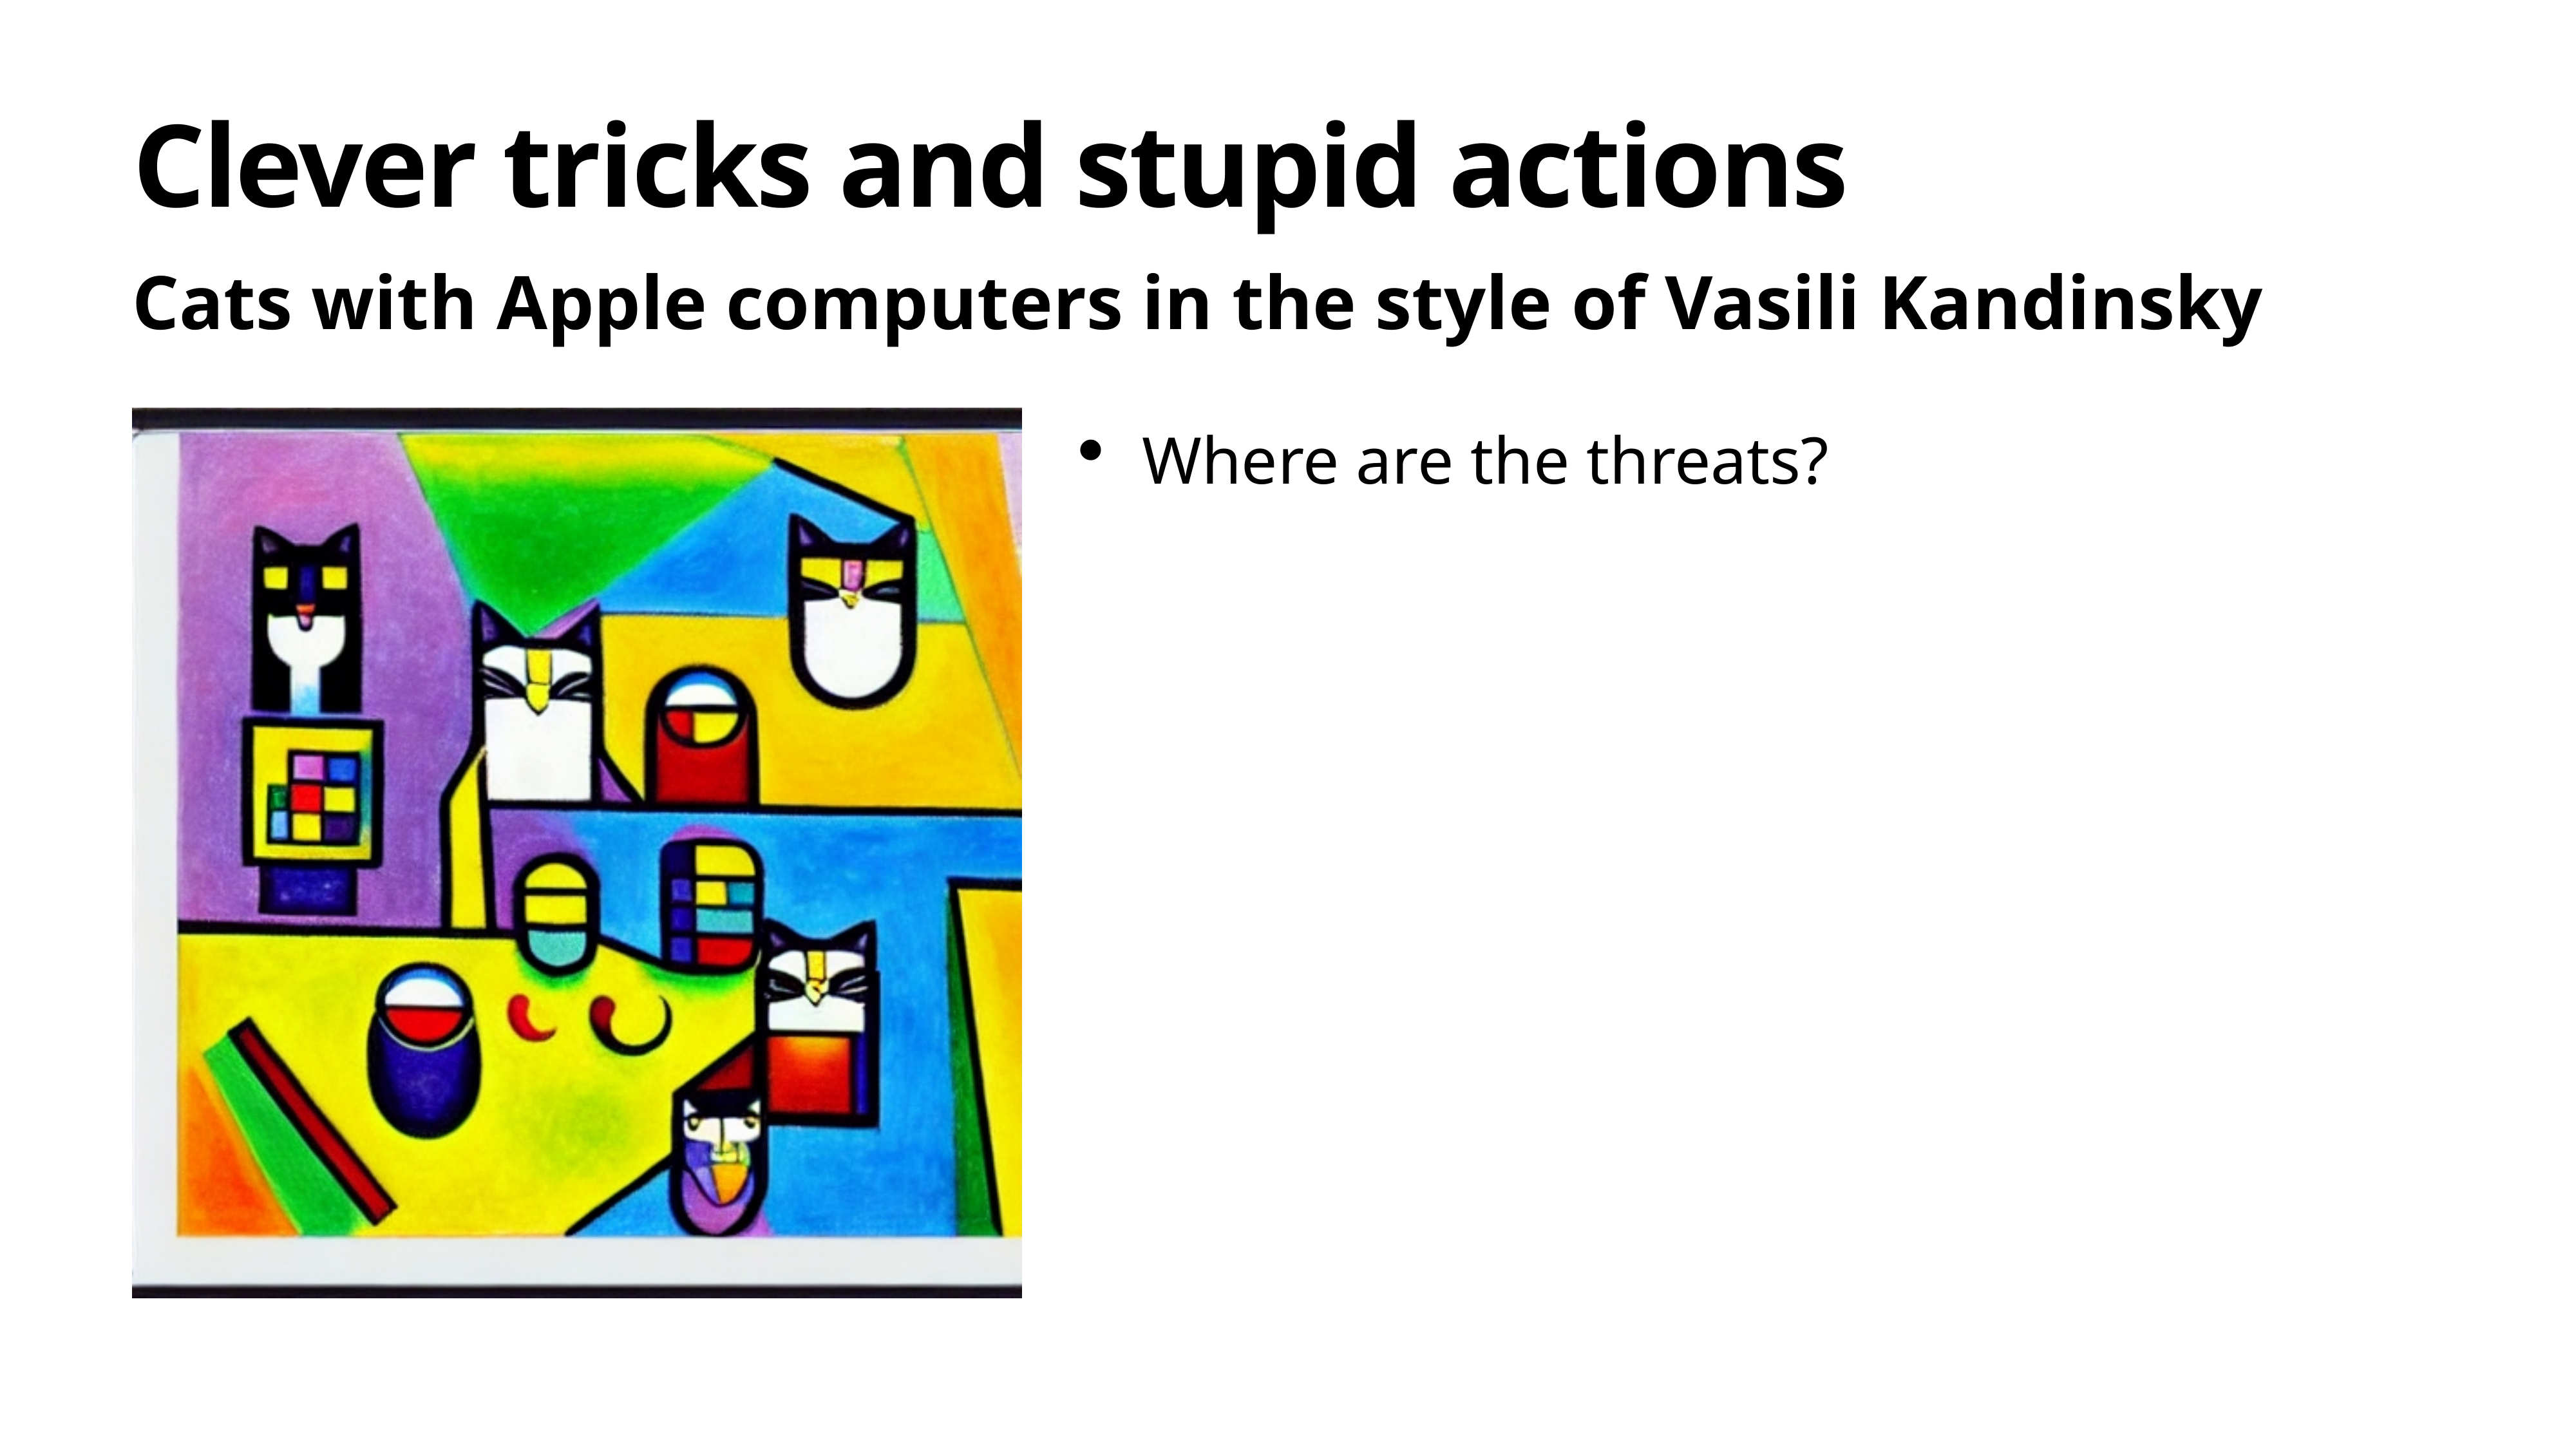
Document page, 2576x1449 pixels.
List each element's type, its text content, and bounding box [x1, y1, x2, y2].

list Cats with Apple computers in the style of Vasili Kandinsky [127, 250, 2449, 350]
list Where are the threats? [1072, 422, 2389, 1314]
picture [131, 408, 1022, 1298]
title Clever tricks and stupid actions [127, 113, 2449, 250]
